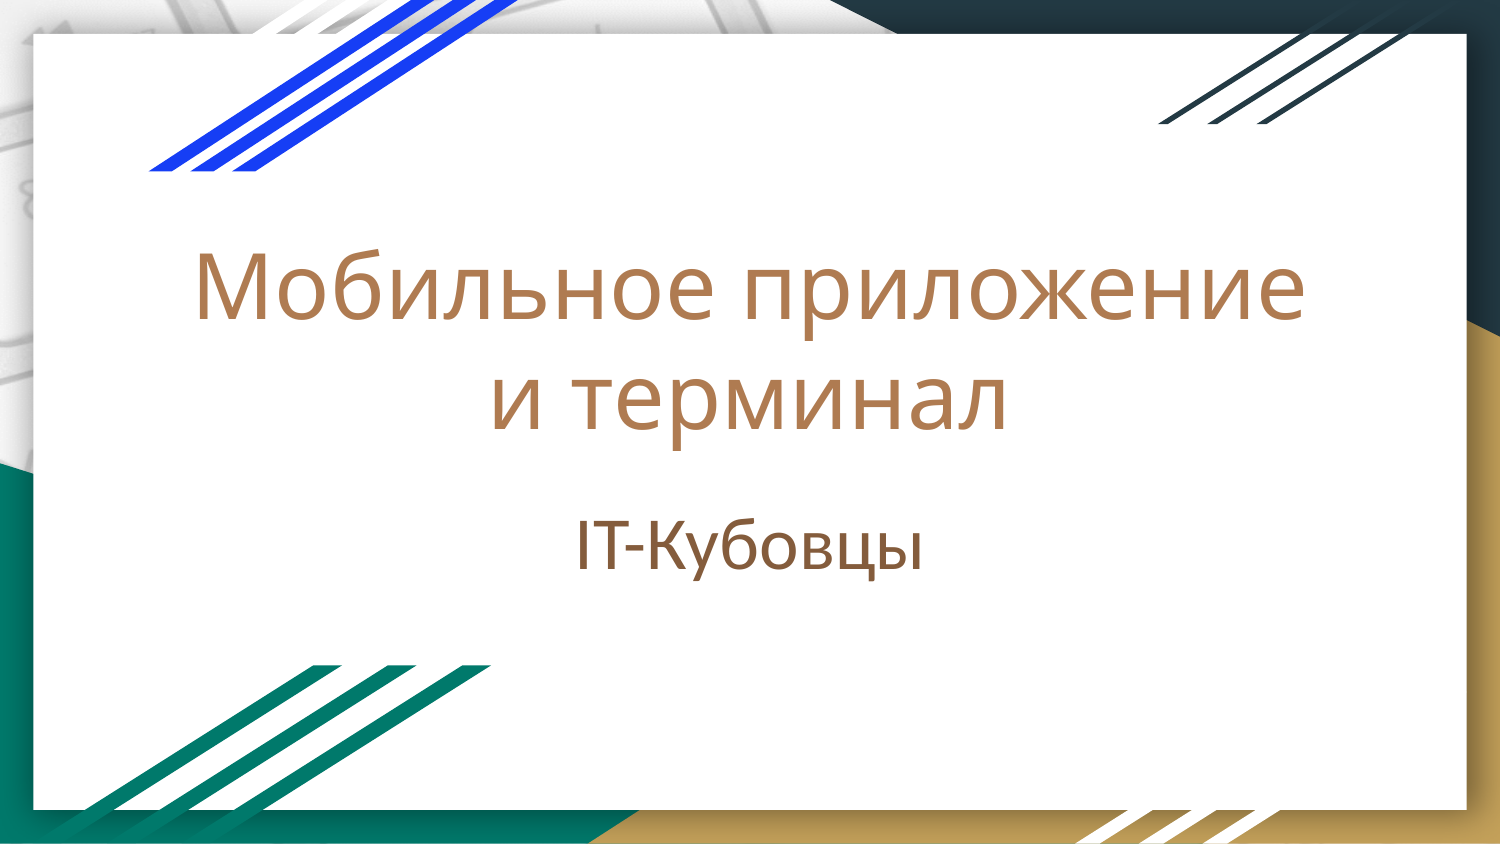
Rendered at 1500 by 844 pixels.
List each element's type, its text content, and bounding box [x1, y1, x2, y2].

title Мобильное приложение и терминал [152, 183, 1348, 492]
subtitle IT-Кубовцы [310, 479, 1190, 566]
